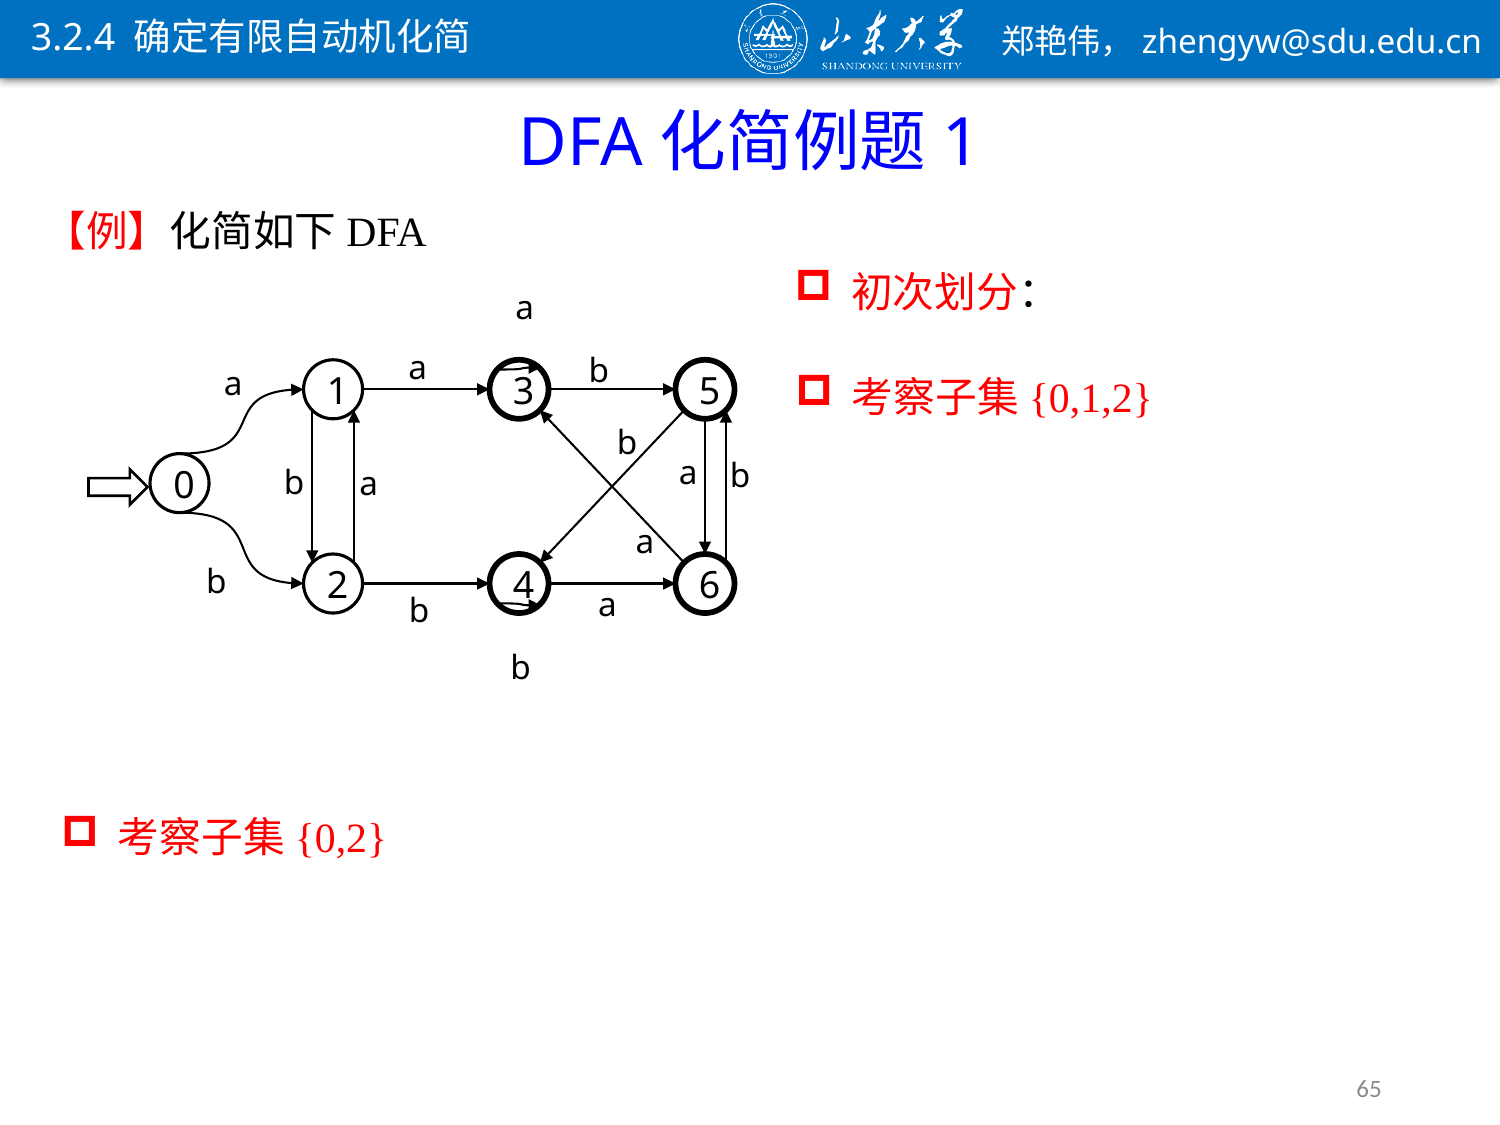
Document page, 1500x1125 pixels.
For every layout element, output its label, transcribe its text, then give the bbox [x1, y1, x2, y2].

slide_number 65 [1059, 1057, 1397, 1118]
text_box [88, 278, 767, 695]
picture [738, 3, 963, 74]
text_box 3.2.4 确定有限自动机化简 [16, 5, 487, 66]
text_box DFA化简例题1 [0, 91, 1500, 187]
